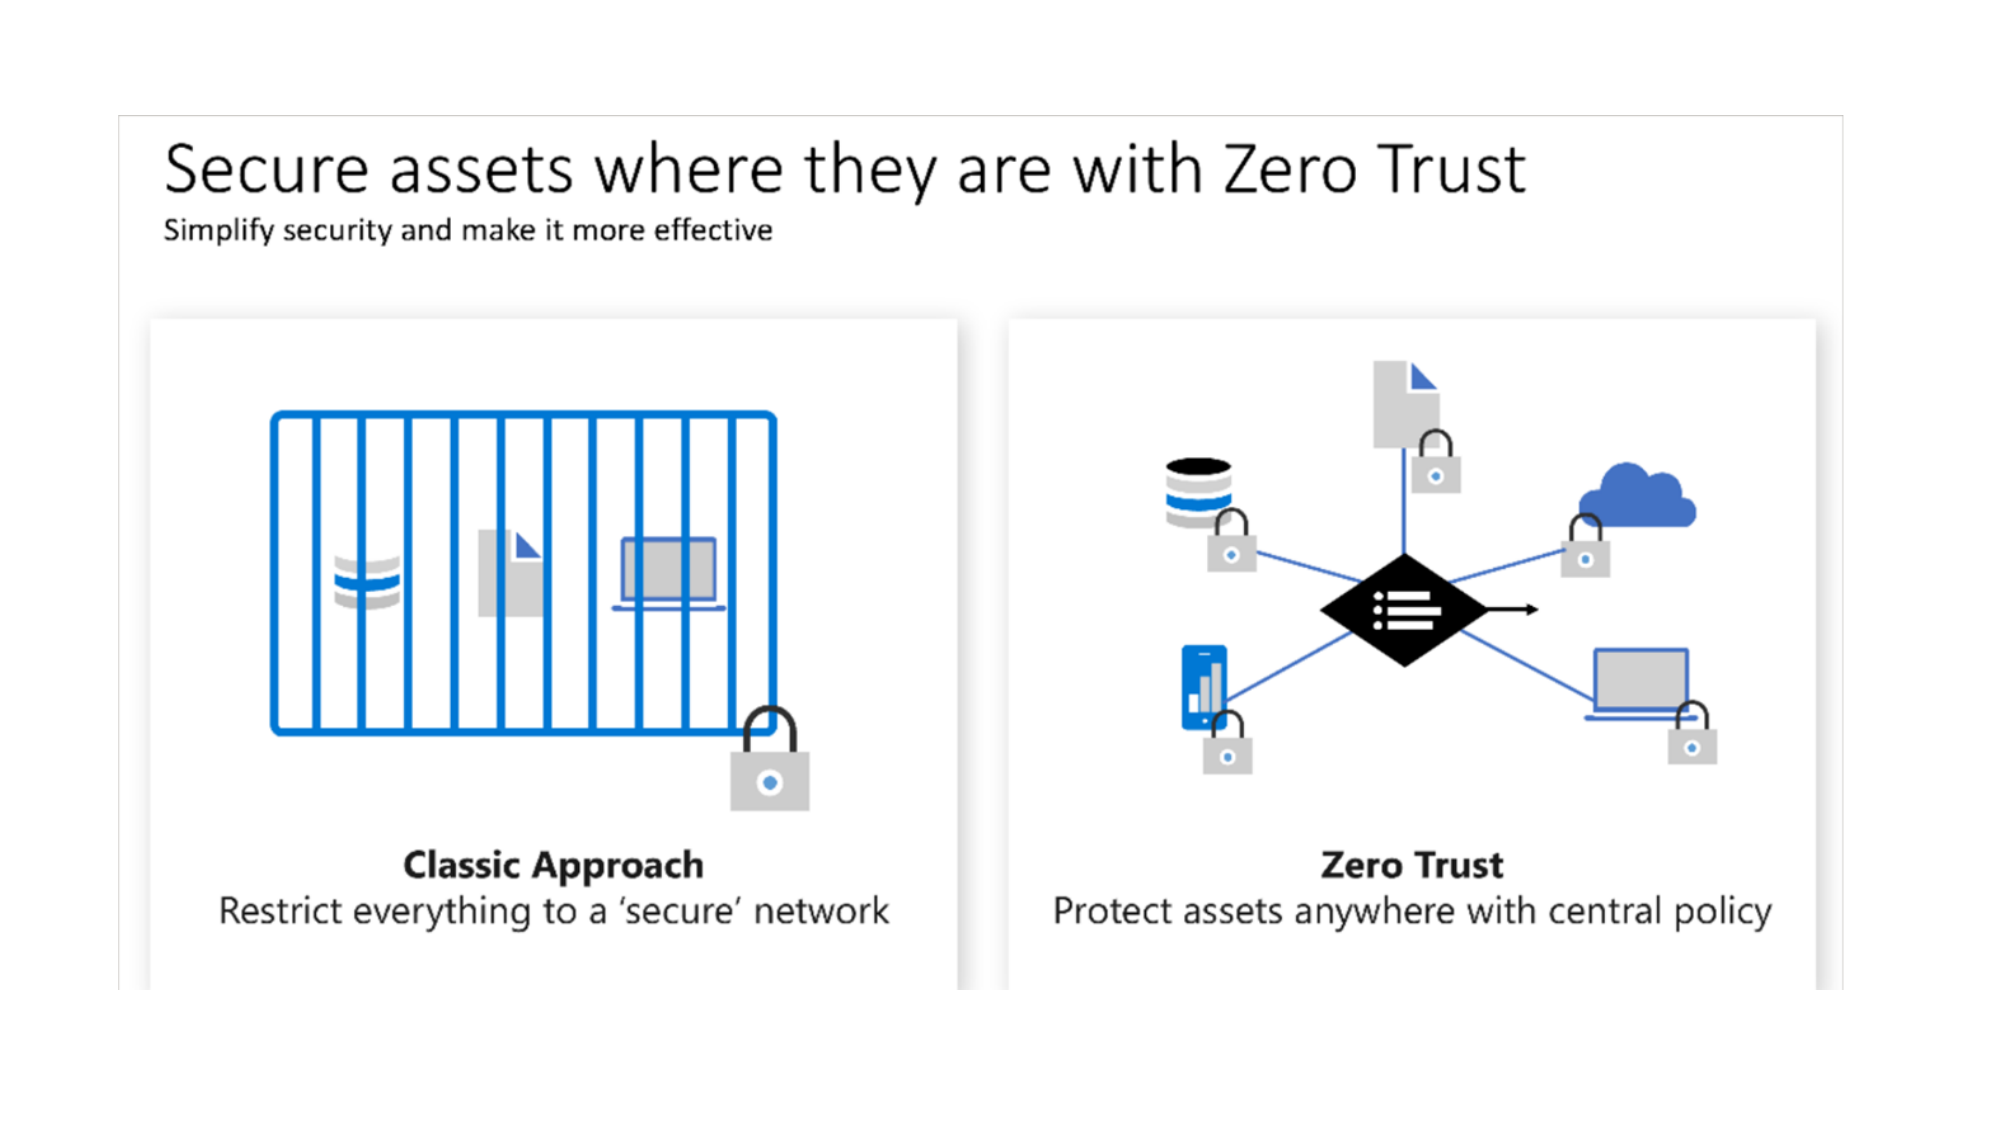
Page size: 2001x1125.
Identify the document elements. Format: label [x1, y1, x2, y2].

list [118, 115, 1844, 990]
